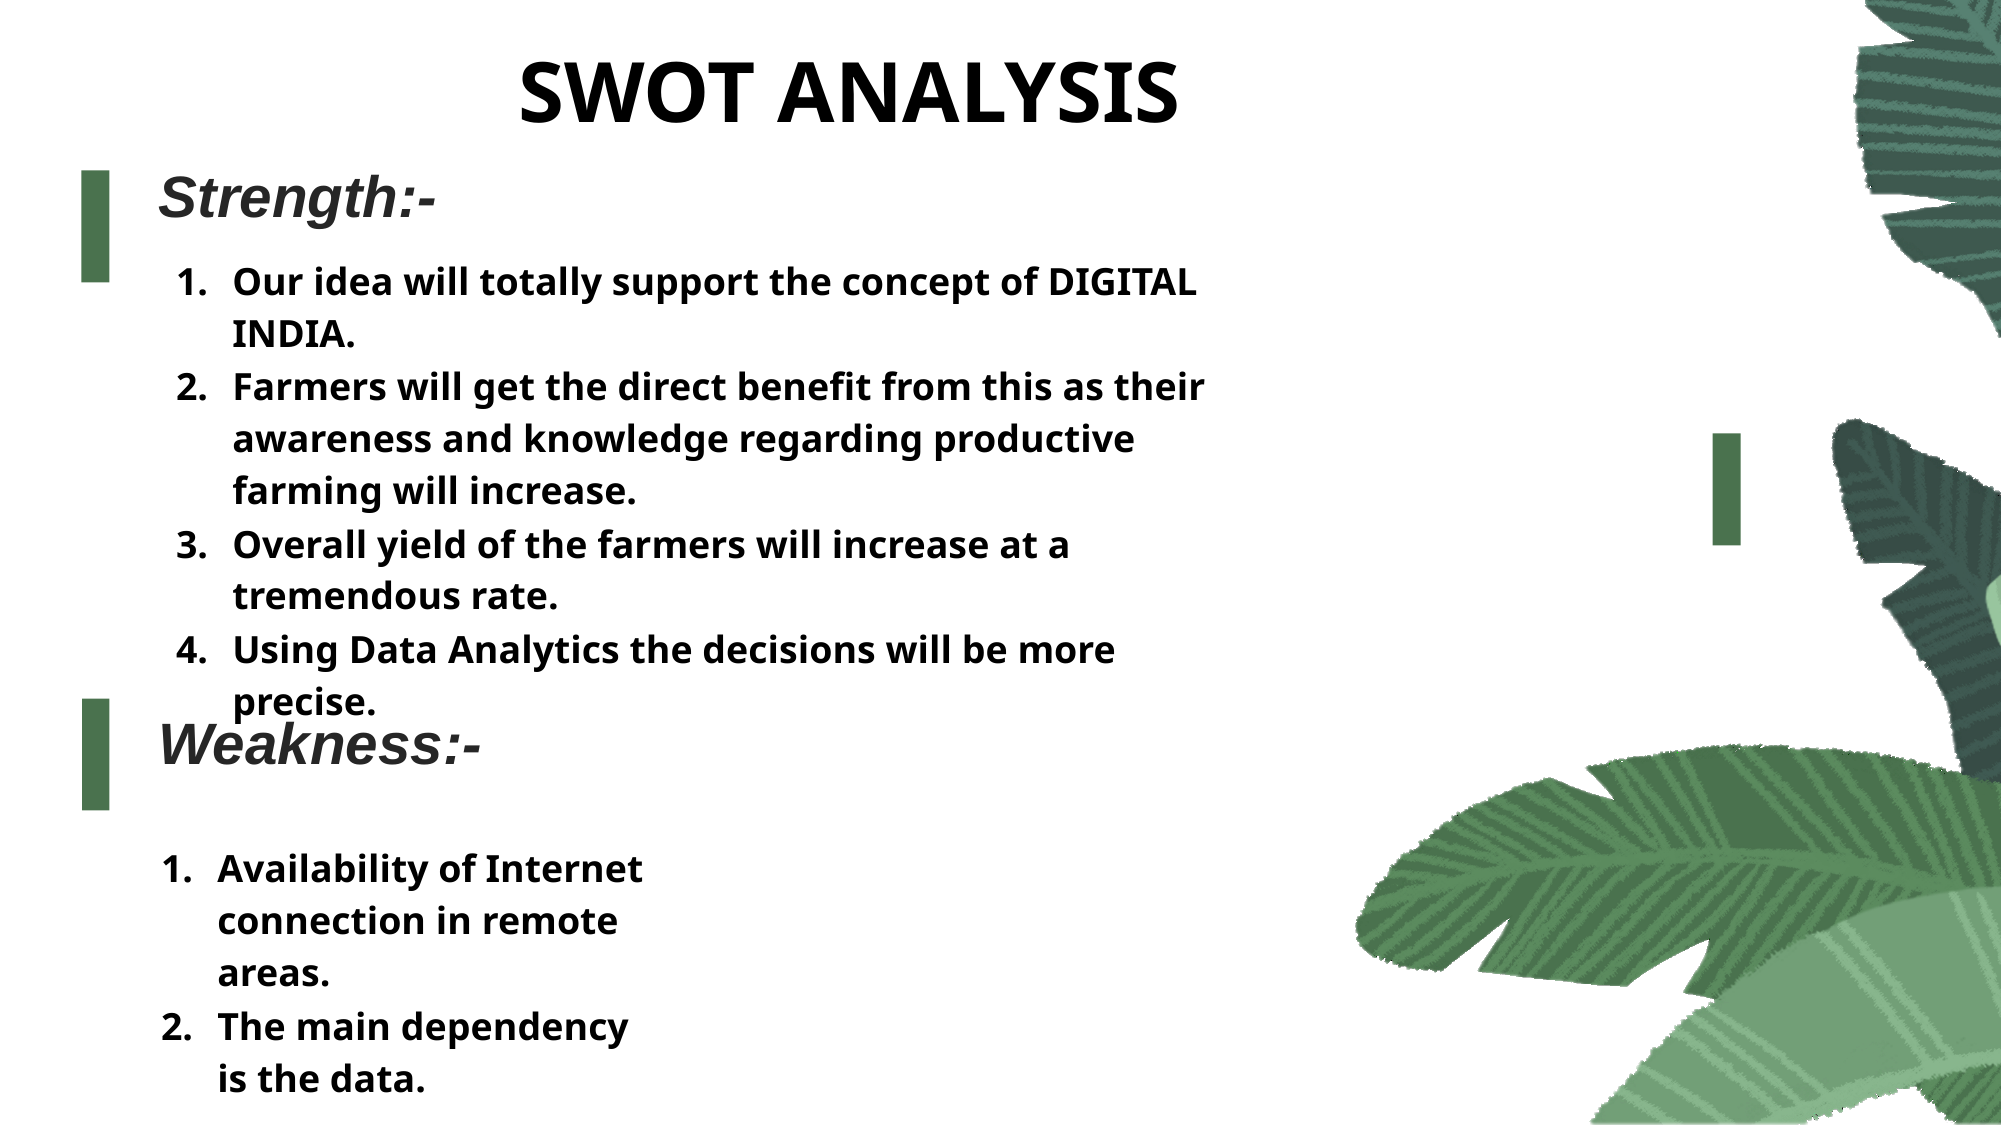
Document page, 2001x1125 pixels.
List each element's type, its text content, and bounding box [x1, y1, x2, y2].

text_box Our idea will totally support the concept of DIGITAL INDIA. Farmers will get the direct benefit from this as their awareness and knowledge regarding productive farming will increase. Overall yield of the farmers will increase at a tremendous rate. Using Data Analytics the decisions will be more precise. [159, 243, 1249, 698]
picture [1249, 0, 2001, 1125]
text_box Availability of Internet connection in remote areas. The main dependency is the data. [144, 862, 1038, 1125]
text_box Strength:- [144, 151, 693, 237]
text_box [109, 698, 1249, 862]
text_box SWOT ANALYSIS [503, 32, 1249, 147]
text_box [81, 170, 110, 283]
text_box [82, 698, 109, 811]
